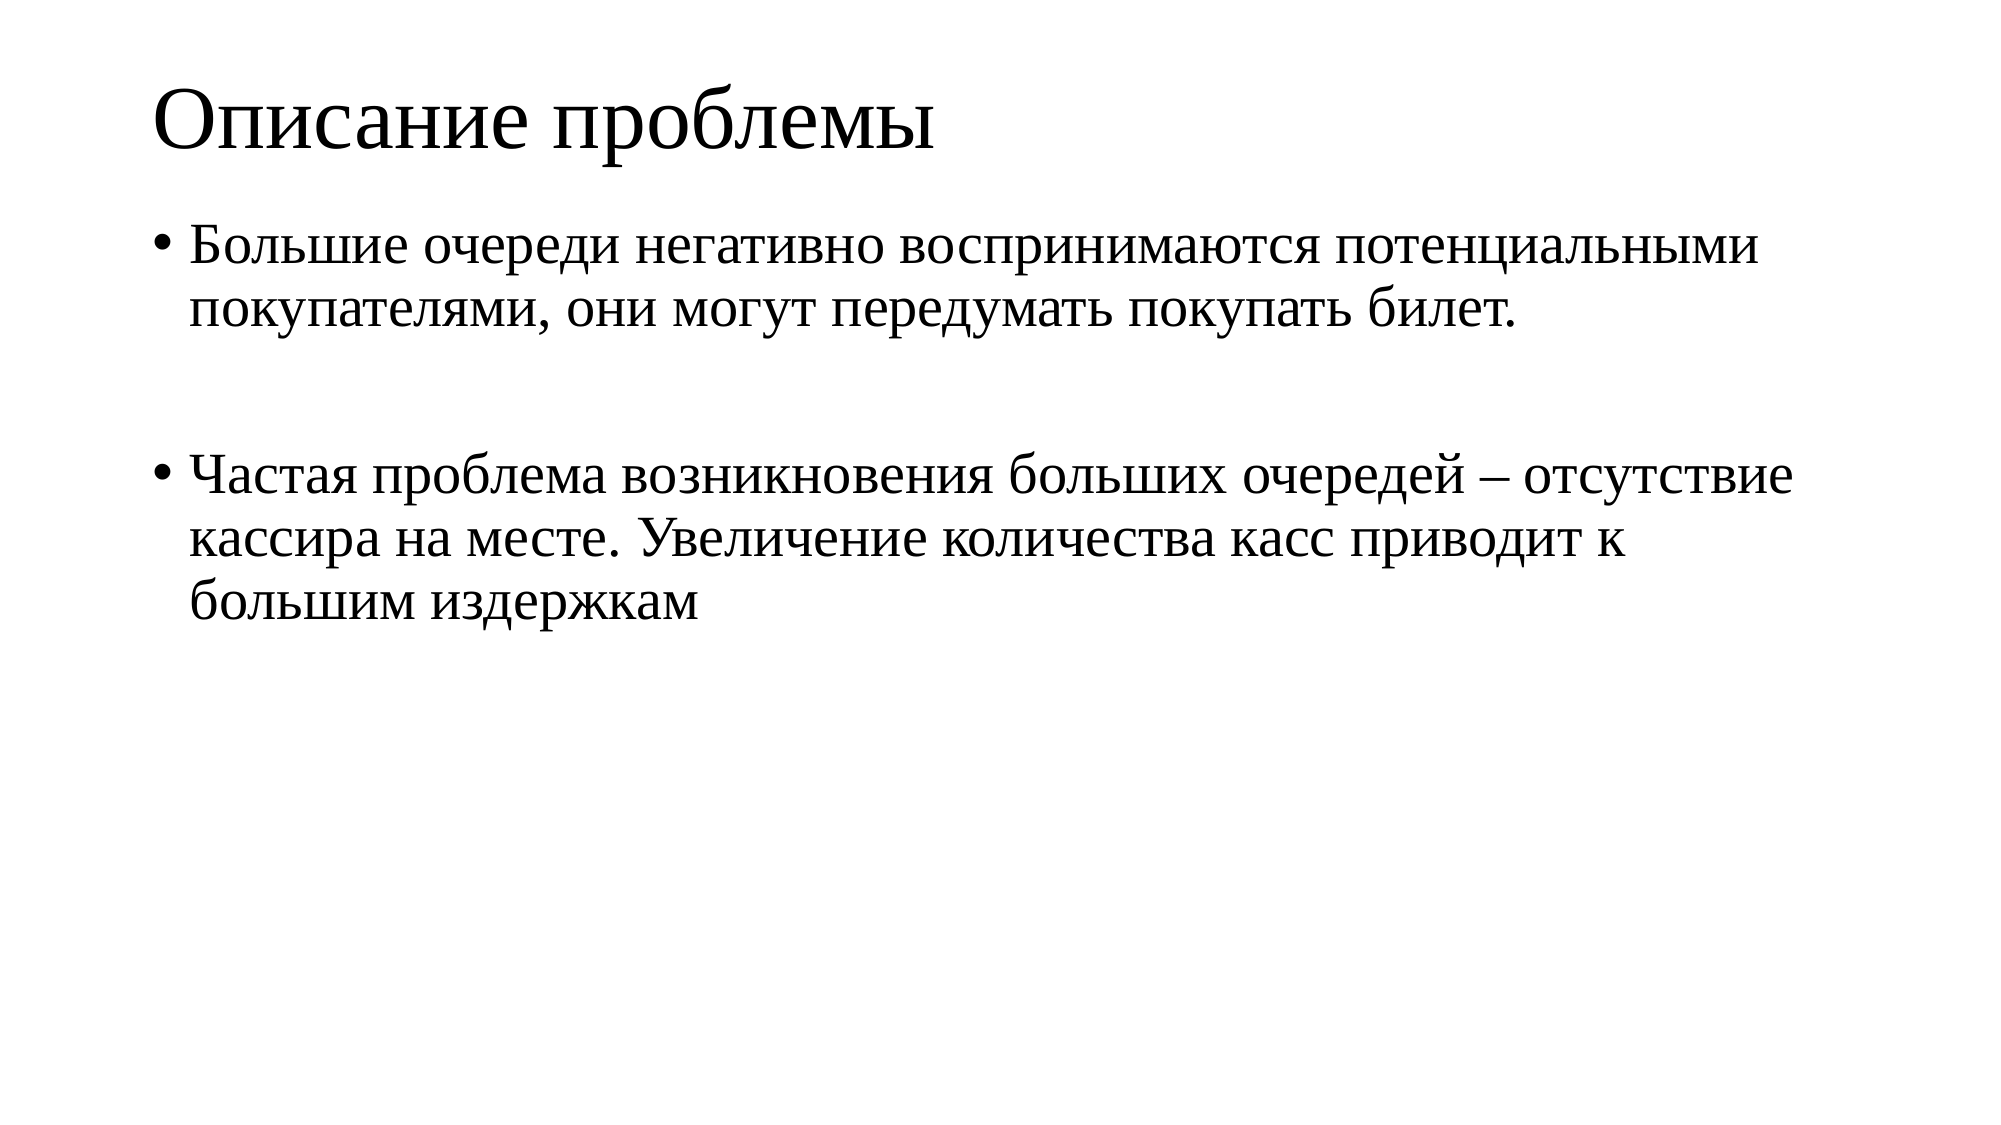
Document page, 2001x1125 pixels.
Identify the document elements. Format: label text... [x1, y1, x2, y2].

list Большие очереди негативно воспринимаются потенциальными покупателями, они могут передумать покупать билет. Частая проблема возникновения больших очередей – отсутствие кассира на месте. Увеличение количества касс приводит к большим издержкам [137, 205, 1863, 1038]
text_box Описание проблемы [137, 63, 1863, 176]
